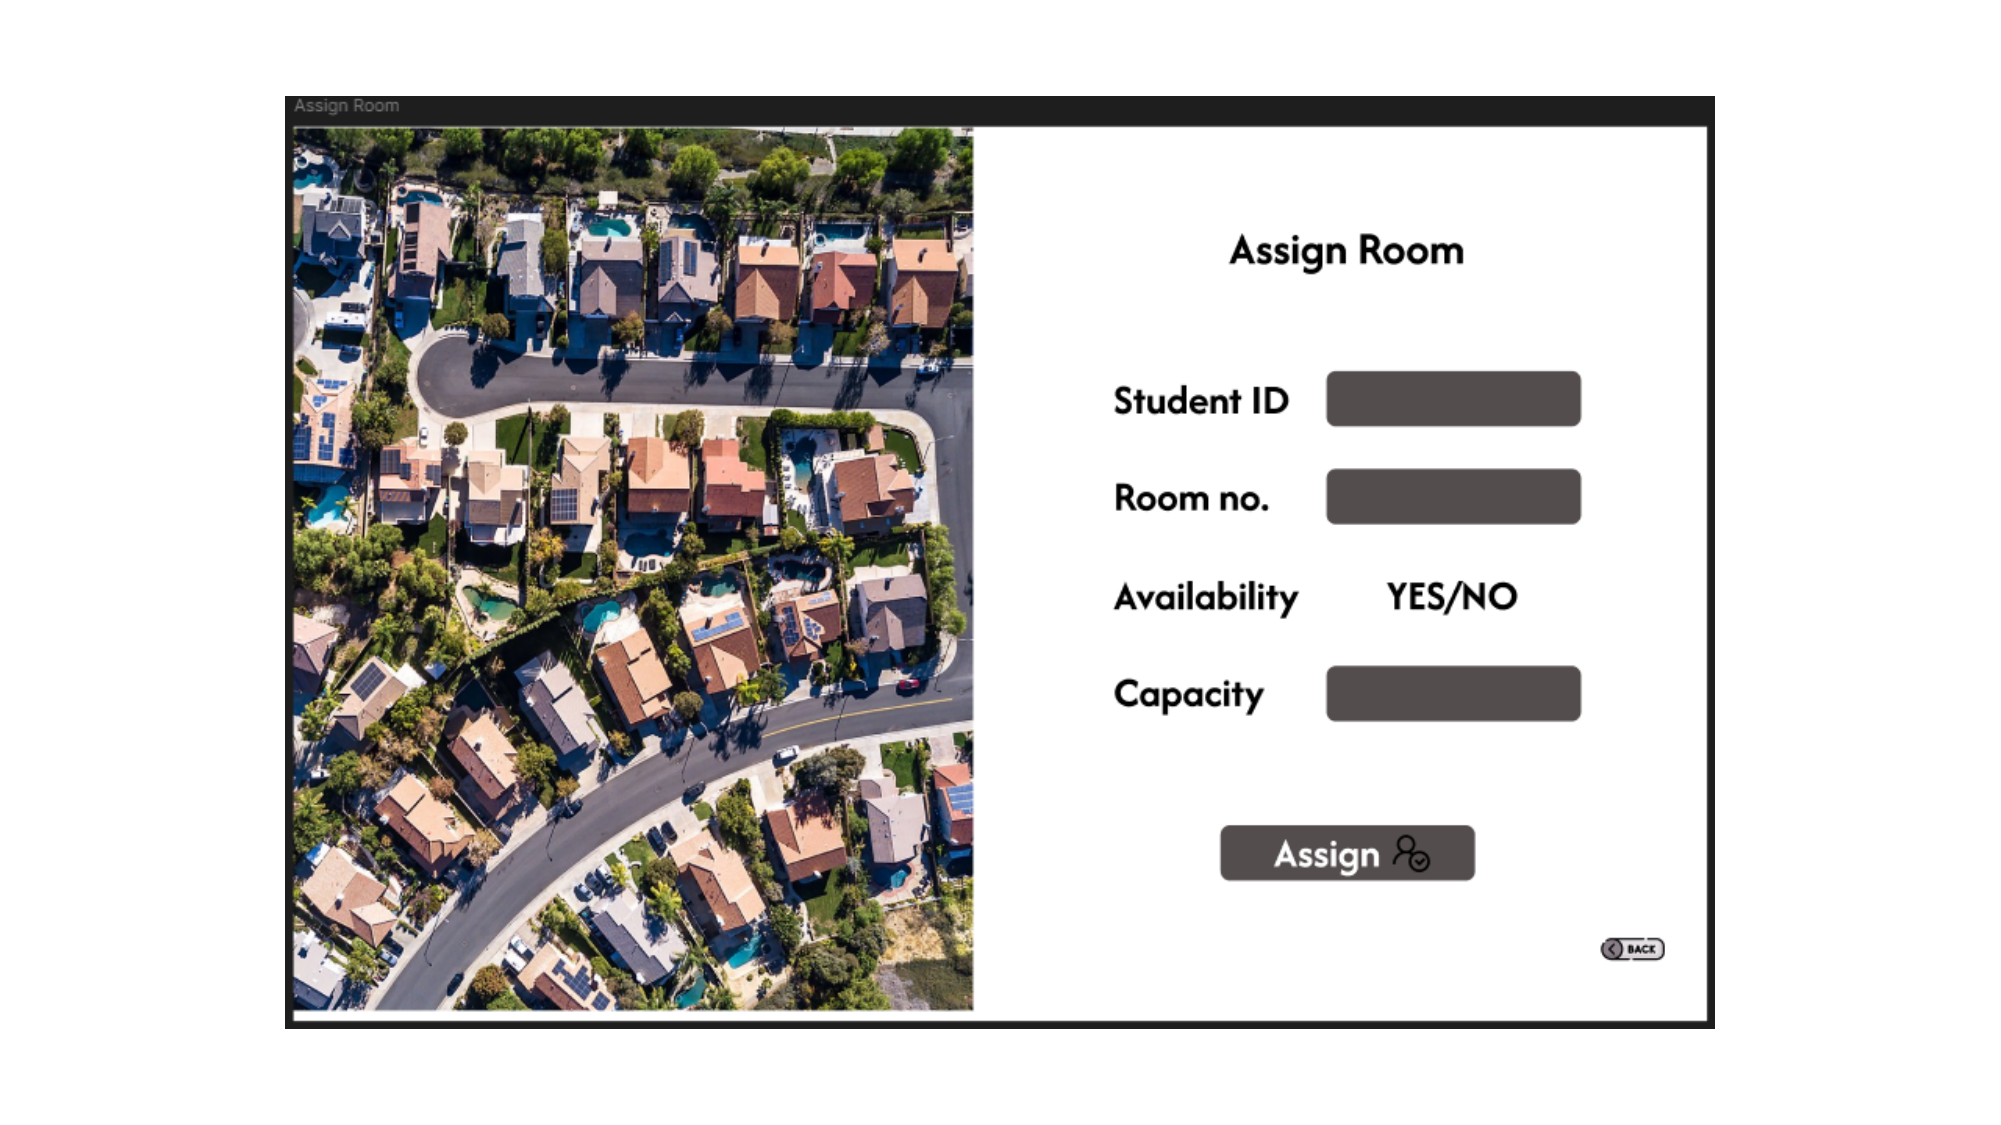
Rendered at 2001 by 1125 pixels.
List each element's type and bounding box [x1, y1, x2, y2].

picture [284, 96, 1716, 1029]
